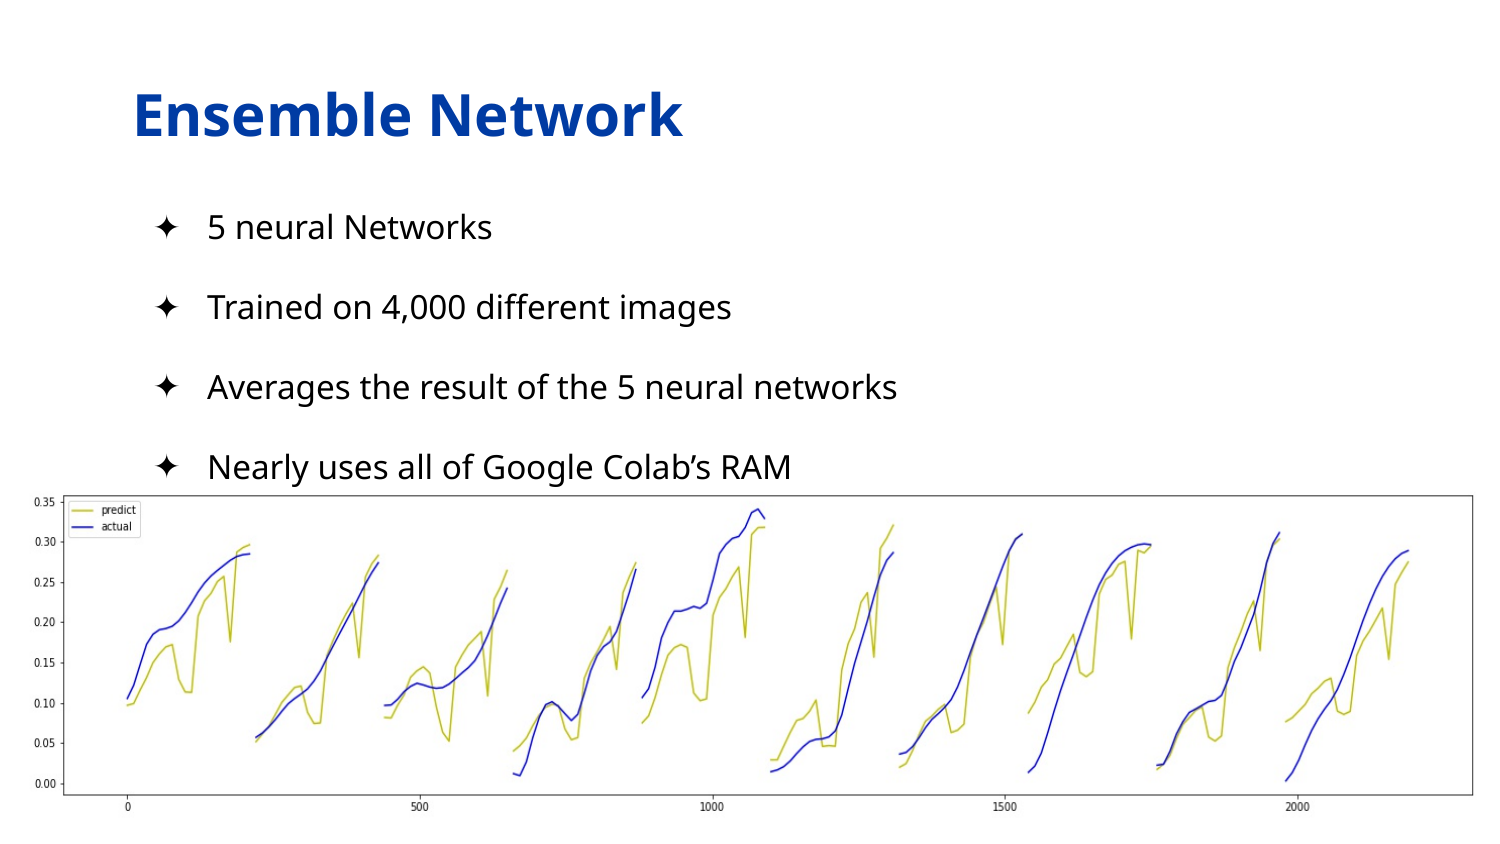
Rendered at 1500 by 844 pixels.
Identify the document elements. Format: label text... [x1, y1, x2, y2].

list 5 neural Networks Trained on 4,000 different images Averages the result of the 5 neural networks Nearly uses all of Google Colab’s RAM [116, 151, 1487, 327]
title Ensemble Network [116, 63, 1383, 151]
picture [0, 448, 1500, 844]
